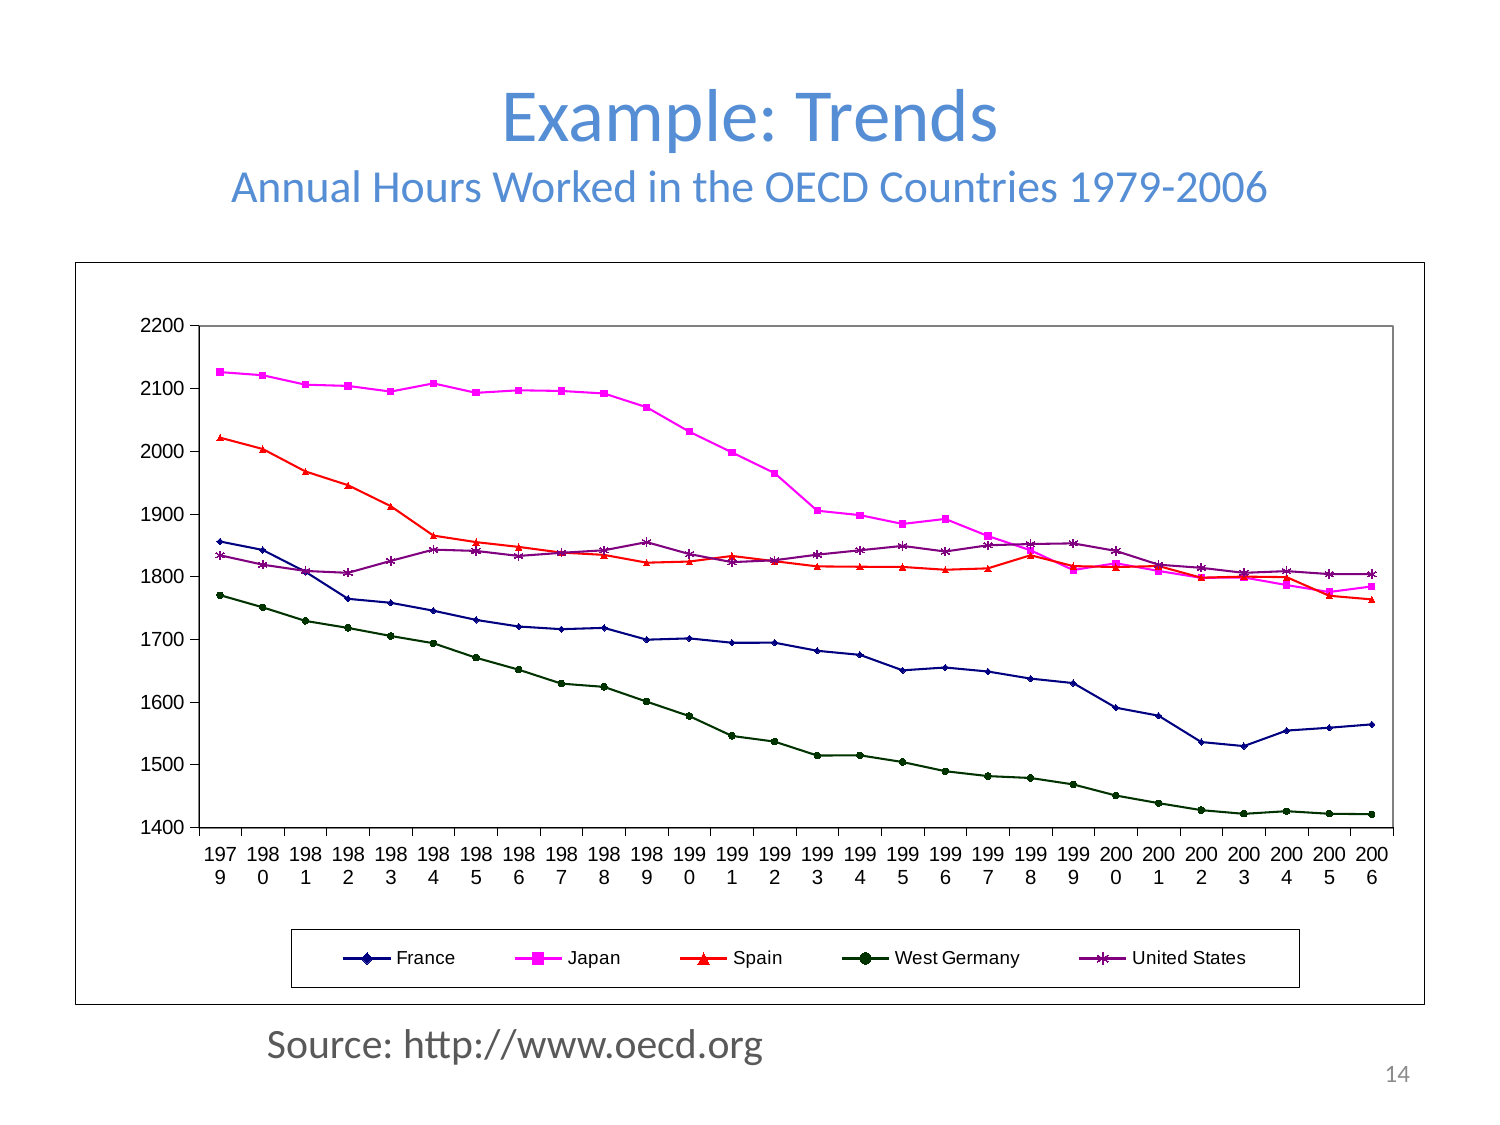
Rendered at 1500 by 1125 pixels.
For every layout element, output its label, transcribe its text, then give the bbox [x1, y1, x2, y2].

chart [74, 262, 1426, 1006]
title Example: Trends Annual Hours Worked in the OECD Countries 1979-2006 [75, 45, 1425, 233]
slide_number 14 [1074, 1042, 1425, 1103]
text_box Source: http://www.oecd.org [252, 1014, 779, 1075]
